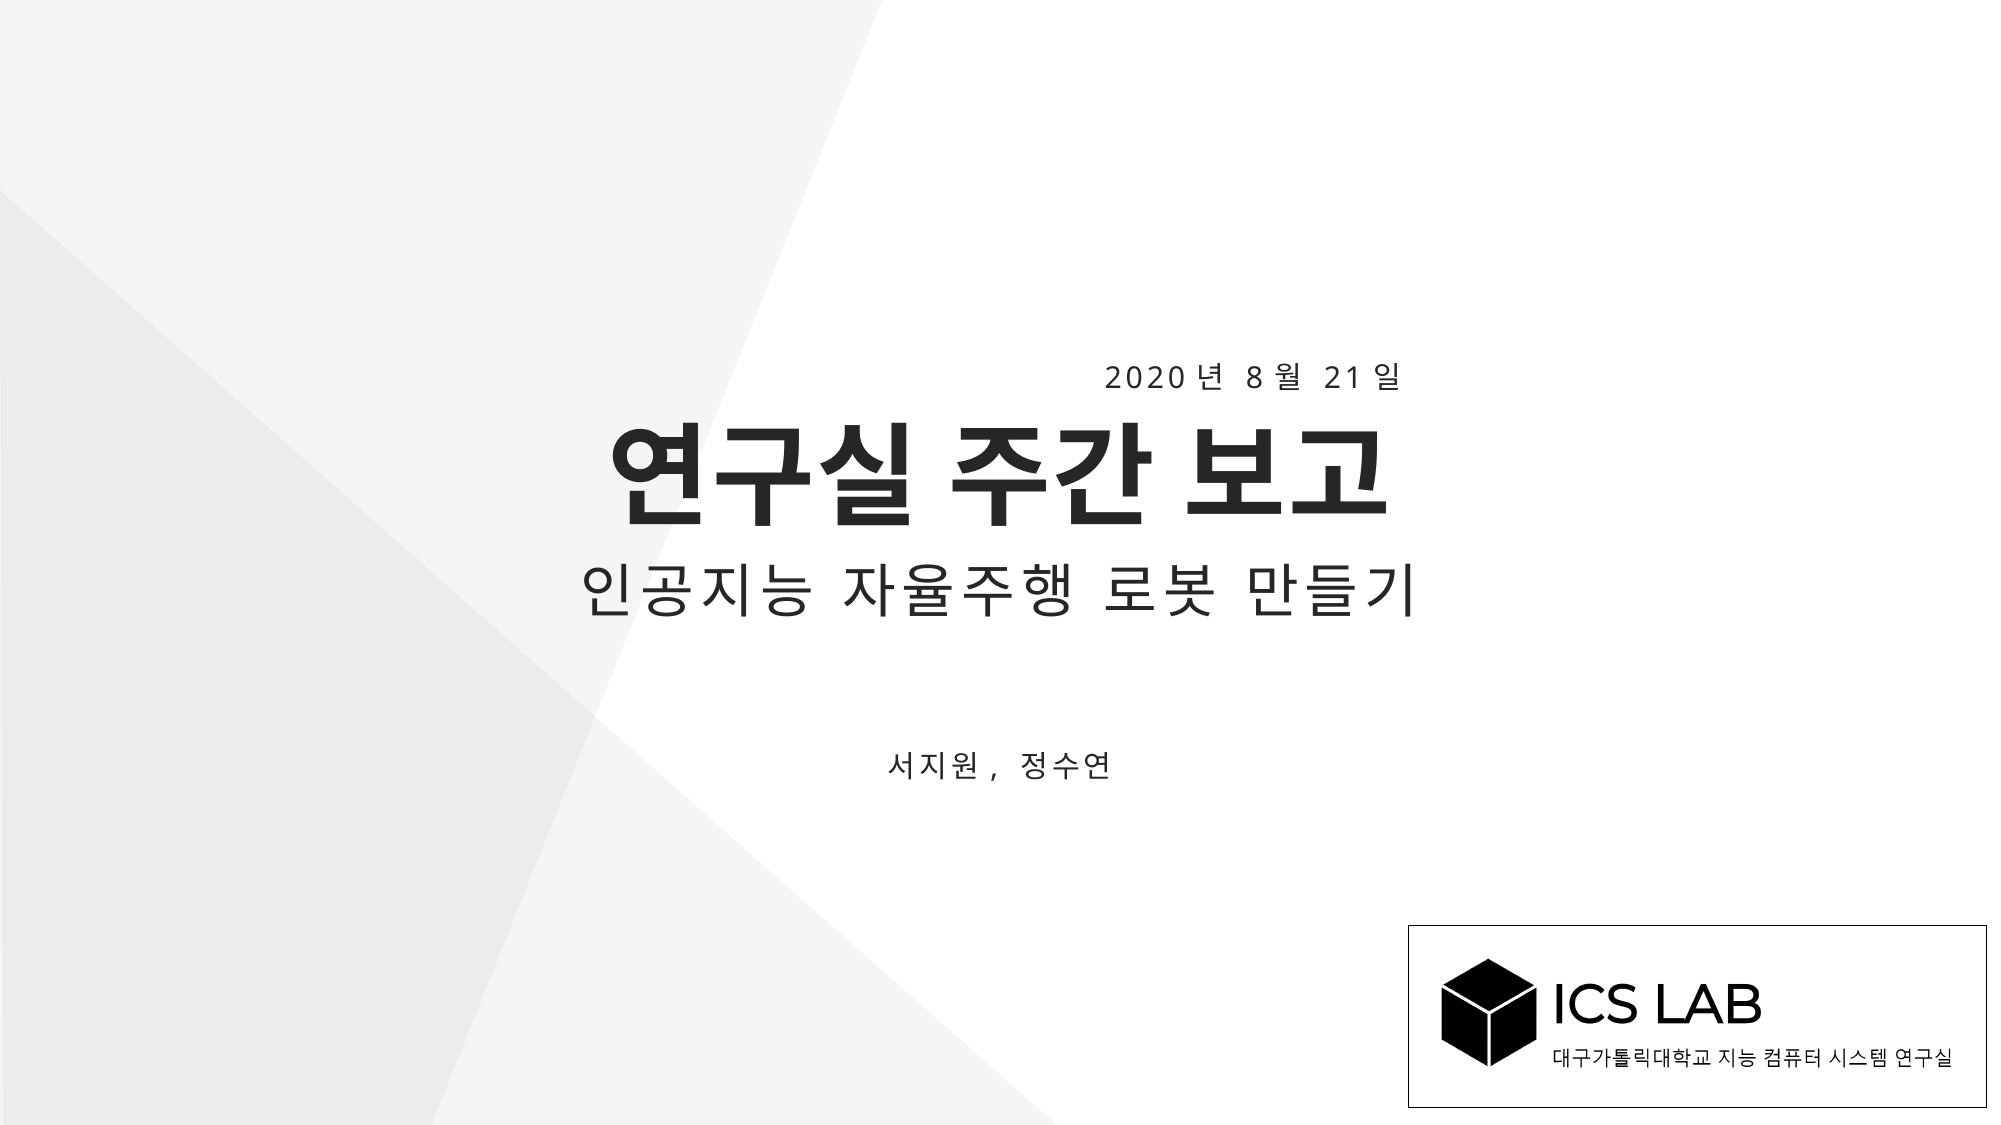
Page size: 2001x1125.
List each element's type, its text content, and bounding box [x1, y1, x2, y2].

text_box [0, 0, 1060, 1125]
text_box 서지원, 정수연 [1060, 747, 1514, 803]
text_box 연구실 주간 보고 [1060, 343, 1544, 566]
text_box 2020년 8월 21일 [1060, 358, 1409, 416]
picture [1408, 924, 1987, 1108]
text_box 인공지능 자율주행 로봇 만들기 [1060, 566, 1514, 642]
